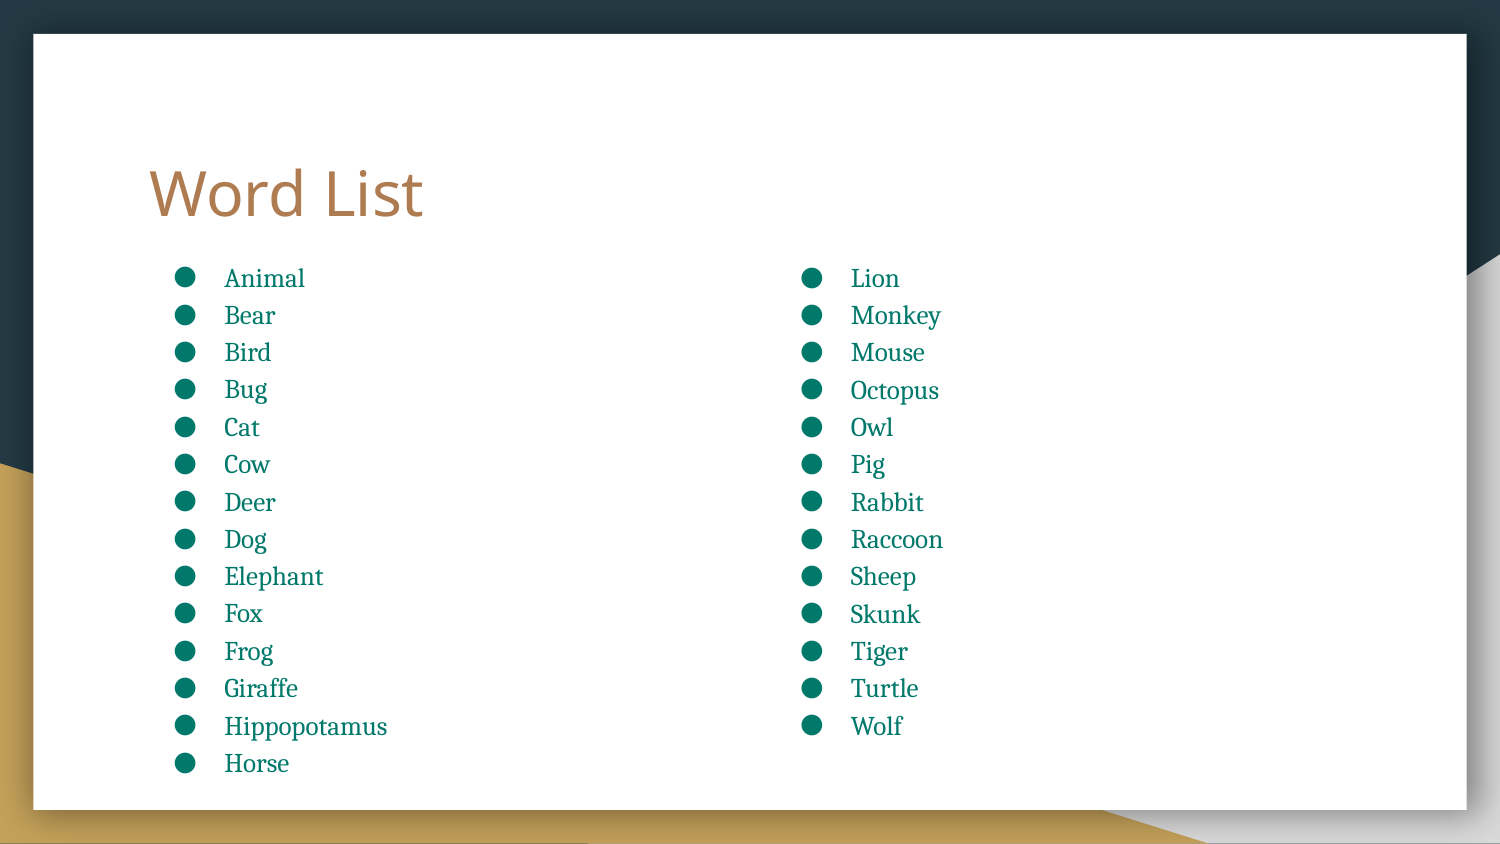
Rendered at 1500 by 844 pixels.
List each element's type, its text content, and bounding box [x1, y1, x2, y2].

list Animal Bear Bird Bug Cat Cow Deer Dog Elephant Fox Frog Giraffe Hippopotamus Horse [134, 240, 739, 783]
list Lion Monkey Mouse Octopus Owl Pig Rabbit Raccoon Sheep Skunk Tiger Turtle Wolf [760, 240, 1366, 783]
title Word List [134, 138, 1366, 296]
